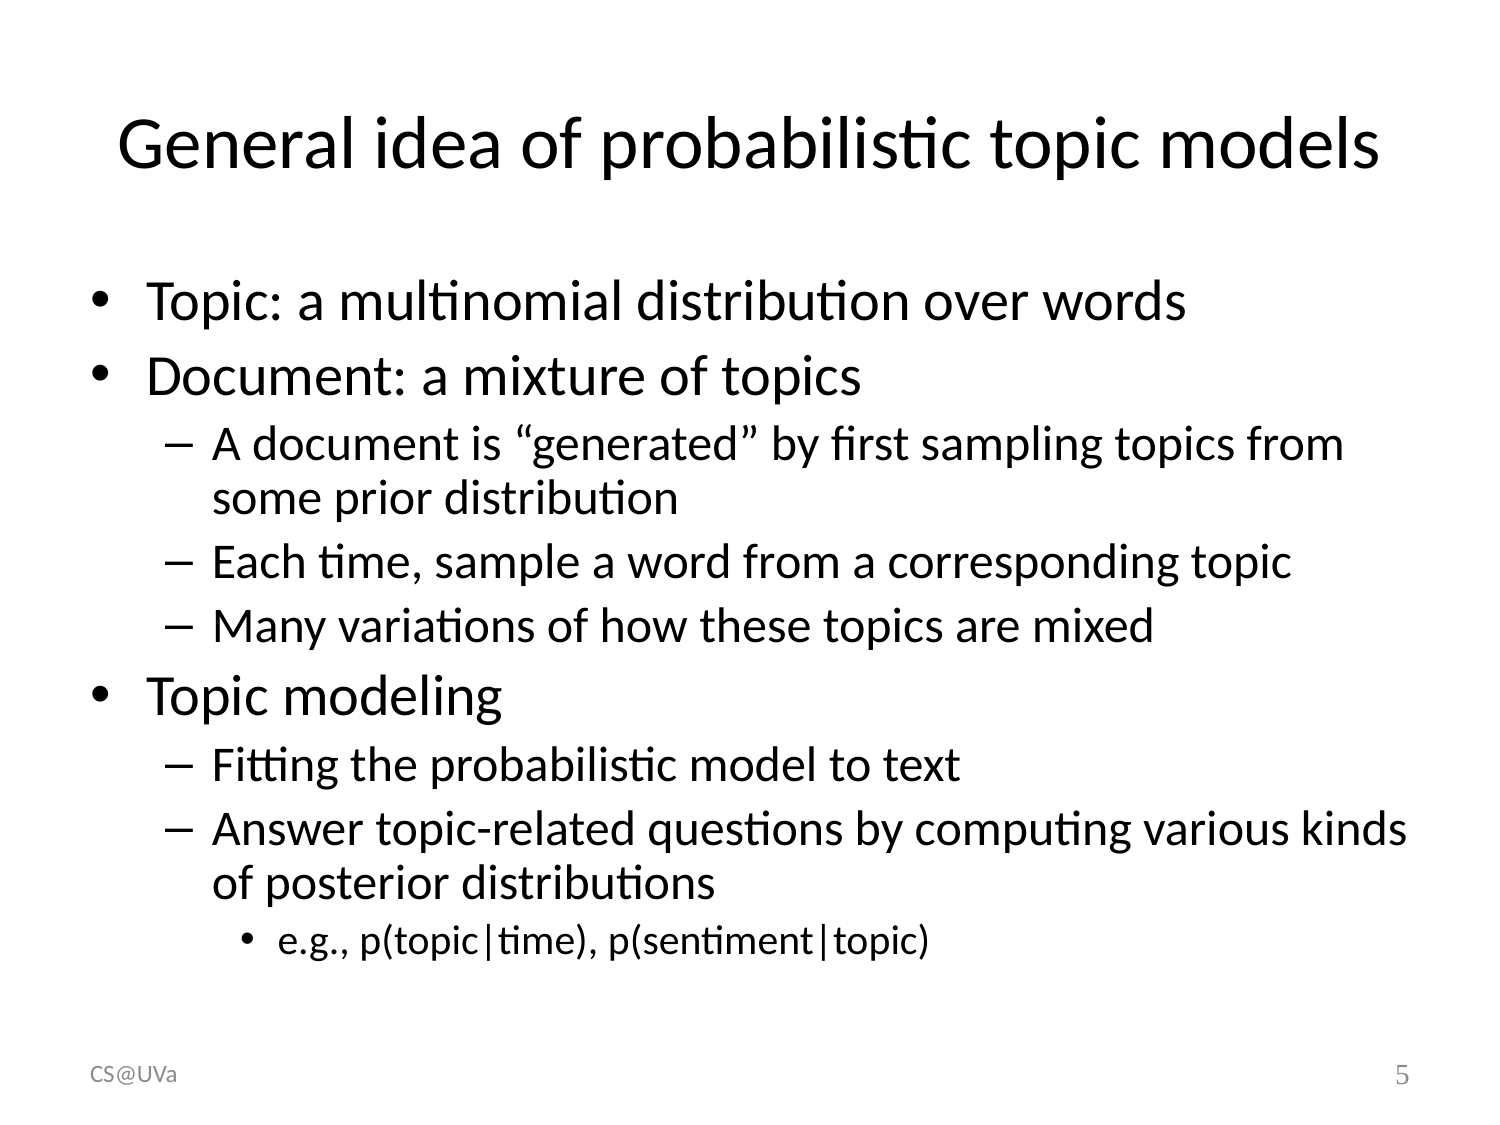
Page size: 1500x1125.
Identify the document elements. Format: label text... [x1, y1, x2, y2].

list Topic: a multinomial distribution over words Document: a mixture of topics A document is “generated” by first sampling topics from some prior distribution Each time, sample a word from a corresponding topic Many variations of how these topics are mixed Topic modeling Fitting the probabilistic model to text Answer topic-related questions by computing various kinds of posterior distributions e.g., p(topic|time), p(sentiment|topic) [75, 262, 1425, 1005]
slide_number 5 [1074, 1042, 1425, 1103]
slide_number CS@UVa [75, 1042, 425, 1103]
title General idea of probabilistic topic models [75, 45, 1425, 233]
